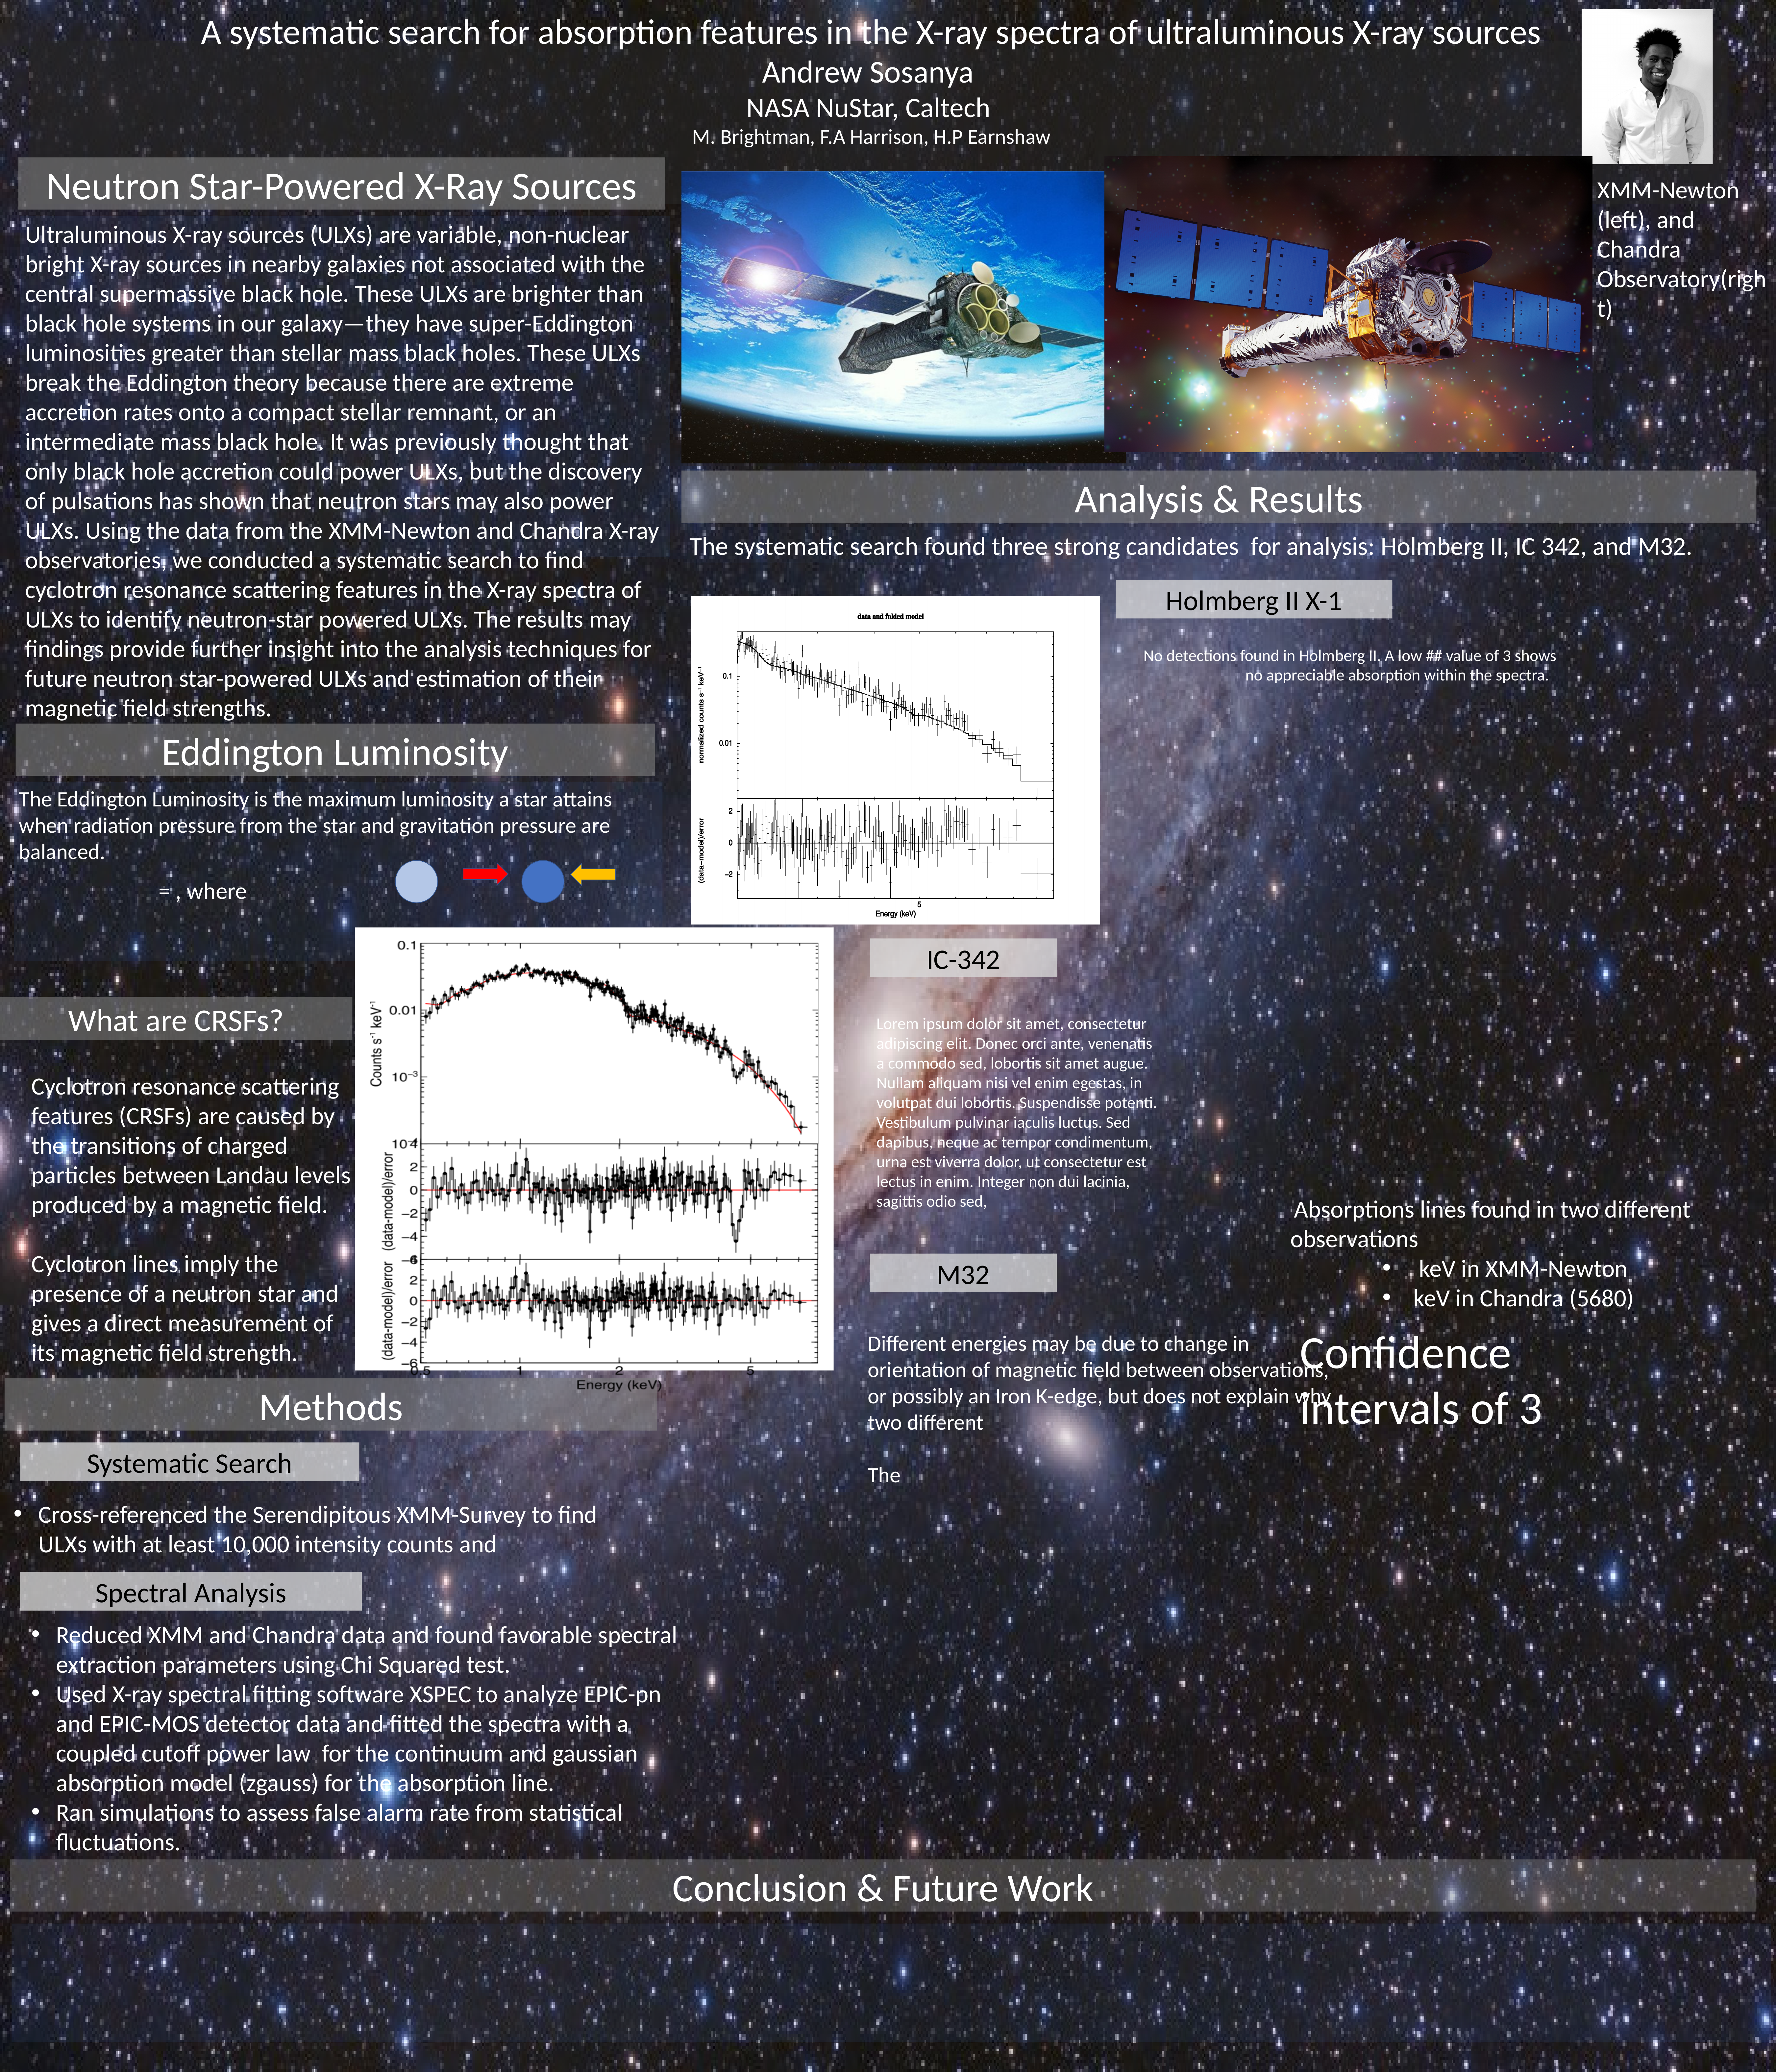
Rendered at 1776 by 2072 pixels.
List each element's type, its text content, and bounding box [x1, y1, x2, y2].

subtitle [1592, 41, 1728, 171]
text_box [12, 1923, 1771, 2042]
text_box Lorem ipsum dolor sit amet, consectetur adipiscing elit. Donec orci ante, venenatis a commodo sed, lobortis sit amet augue. Nullam aliquam nisi vel enim egestas, in volutpat dui lobortis. Suspendisse potenti. Vestibulum pulvinar iaculis luctus. Sed dapibus, neque ac tempor condimentum, urna est viverra dolor, ut consectetur est lectus in enim. Integer non dui lacinia, sagittis odio sed, [872, 1010, 1162, 1213]
text_box Different energies may be due to change in orientation of magnetic field between observations, or possibly an Iron K-edge, but does not explain why two different The [863, 1326, 1337, 1489]
subtitle [30, 41, 1582, 204]
text_box A systematic search for absorption features in the X-ray spectra of ultraluminous X-ray sources Andrew Sosanya NASA NuStar, Caltech M. Brightman, F.A Harrison, H.P Earnshaw [194, 6, 1549, 151]
text_box The systematic search found three strong candidates for analysis: Holmberg II, IC 342, and M32. [684, 527, 1735, 563]
text_box Analysis & Results [681, 470, 1757, 523]
text_box Cyclotron resonance scattering features (CRSFs) are caused by the transitions of charged particles between Landau levels produced by a magnetic field. Cyclotron lines imply the presence of a neutron star and gives a direct measurement of its magnetic field strength. [26, 1068, 363, 1397]
text_box The Eddington Luminosity is the maximum luminosity a star attains when radiation pressure from the star and gravitation pressure are balanced. [14, 782, 663, 961]
text_box M32 [870, 1253, 1057, 1293]
text_box What are CRSFs? [0, 997, 353, 1040]
text_box Methods [4, 1378, 370, 1431]
text_box Eddington Luminosity [15, 724, 655, 776]
picture [0, 0, 1776, 2072]
text_box Systematic Search [20, 1442, 359, 1481]
text_box [395, 860, 438, 903]
text_box [570, 862, 616, 887]
text_box Conclusion & Future Work [10, 1859, 1757, 1912]
text_box Ultraluminous X-ray sources (ULXs) are variable, non-nuclear bright X-ray sources in nearby galaxies not associated with the central supermassive black hole. These ULXs are brighter than black hole systems in our galaxy—they have super-Eddington luminosities greater than stellar mass black holes. These ULXs break the Eddington theory because there are extreme accretion rates onto a compact stellar remnant, or an intermediate mass black hole. It was previously thought that only black hole accretion could power ULXs, but the discovery of pulsations has shown that neutron stars may also power ULXs. Using the data from the XMM-Newton and Chandra X-ray observatories, we conducted a systematic search to find cyclotron resonance scattering features in the X-ray spectra of ULXs to identify neutron-star powered ULXs. The results may findings provide further insight into the analysis techniques for future neutron star-powered ULXs and estimation of their magnetic field strengths. [20, 215, 670, 557]
text_box Confidence intervals of 3 [1295, 1320, 1673, 1436]
text_box Holmberg II X-1 [1116, 580, 1393, 619]
text_box Reduced XMM and Chandra data and found favorable spectral extraction parameters using Chi Squared test. Used X-ray spectral fitting software XSPEC to analyze EPIC-pn and EPIC-MOS detector data and fitted the spectra with a coupled cutoff power law for the continuum and gaussian absorption model (zgauss) for the absorption line. Ran simulations to assess false alarm rate from statistical fluctuations. [26, 1616, 710, 1859]
text_box No detections found in Holmberg II. A low ## value of 3 shows no appreciable absorption within the spectra. [1129, 642, 1562, 687]
text_box [462, 862, 509, 886]
text_box XMM-Newton (left), and Chandra Observatory(right) [1592, 171, 1776, 325]
text_box Cross-referenced the Serendipitous XMM-Survey to find ULXs with at least 10,000 intensity counts and [9, 1496, 654, 1560]
text_box Neutron Star-Powered X-Ray Sources [18, 157, 665, 210]
text_box [521, 860, 565, 903]
text_box Spectral Analysis [20, 1572, 362, 1611]
text_box [355, 927, 834, 1370]
text_box IC-342 [870, 938, 1057, 977]
